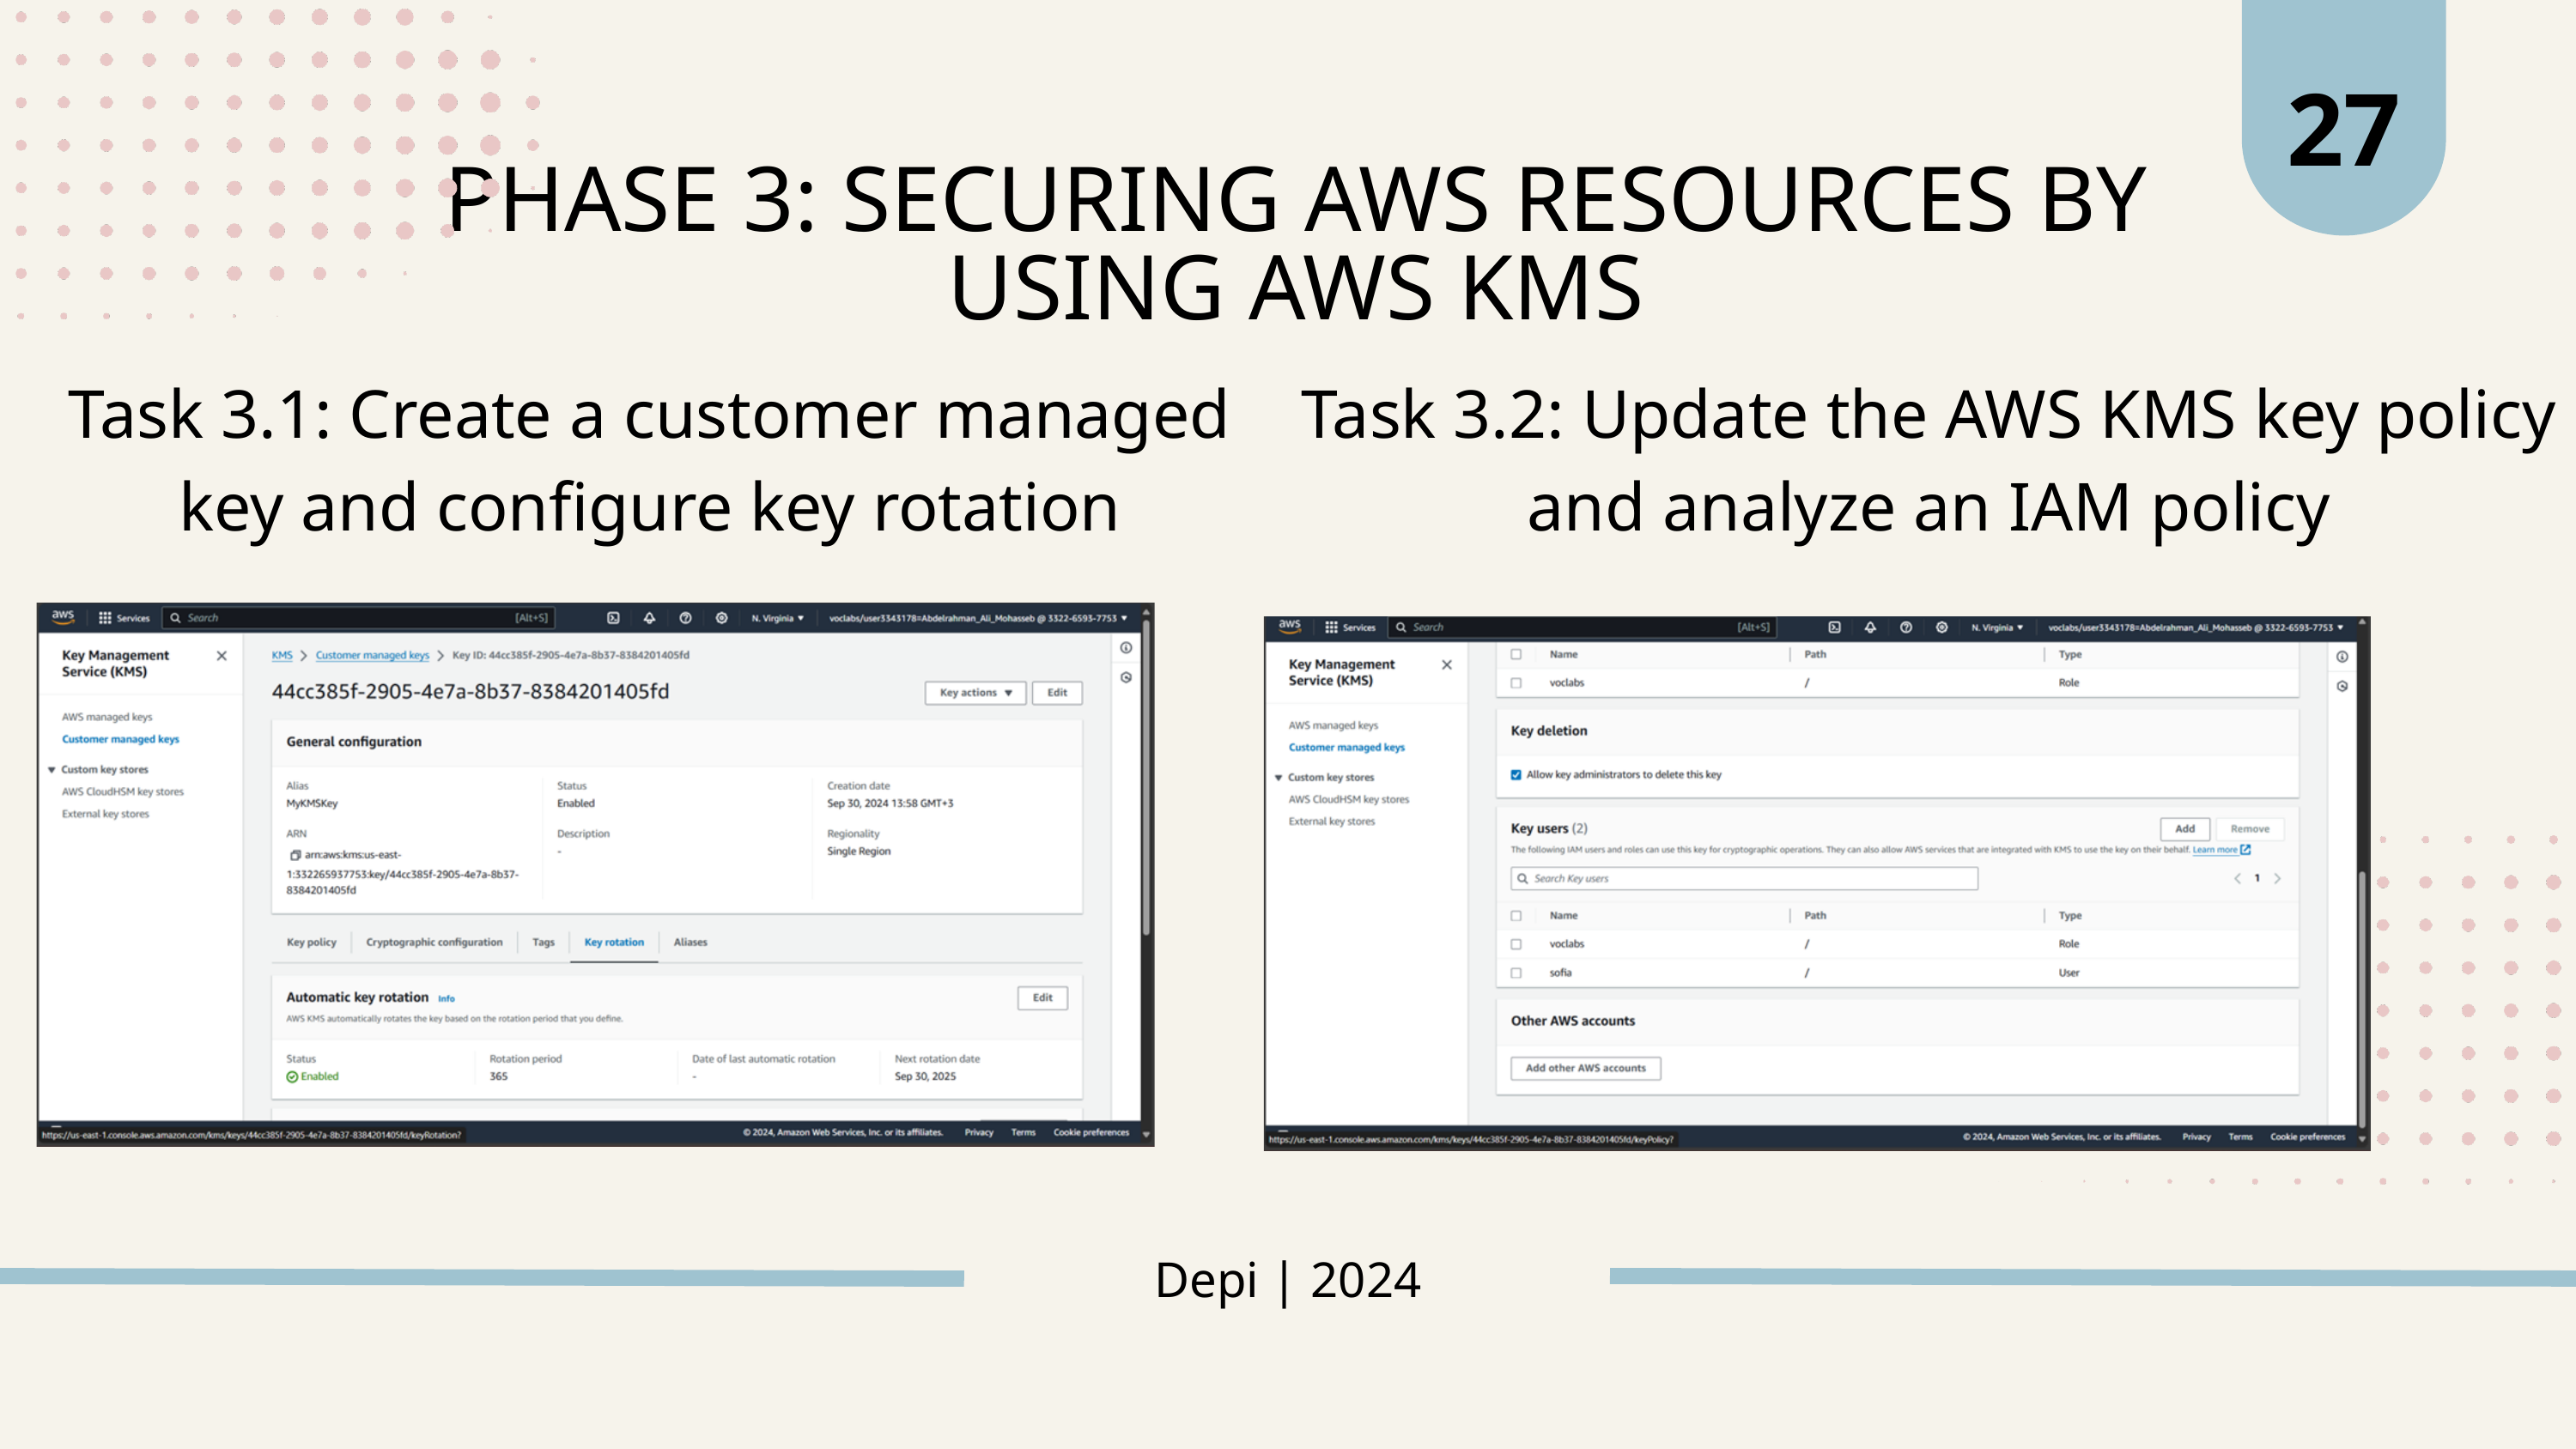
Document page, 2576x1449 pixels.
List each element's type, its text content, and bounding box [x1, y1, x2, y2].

text_box Task 3.1: Create a customer managed key and configure key rotation [36, 358, 1264, 637]
text_box Depi | 2024 [803, 1239, 1773, 1307]
text_box [1263, 616, 2371, 1151]
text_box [2233, 0, 2455, 236]
text_box [36, 637, 1155, 1147]
text_box PHASE 3: SECURING AWS RESOURCES BY USING AWS KMS [420, 161, 2172, 427]
text_box [0, 0, 540, 319]
text_box [1828, 835, 2576, 1185]
text_box Task 3.2: Update the AWS KMS key policy and analyze an IAM policy [1287, 358, 2571, 637]
